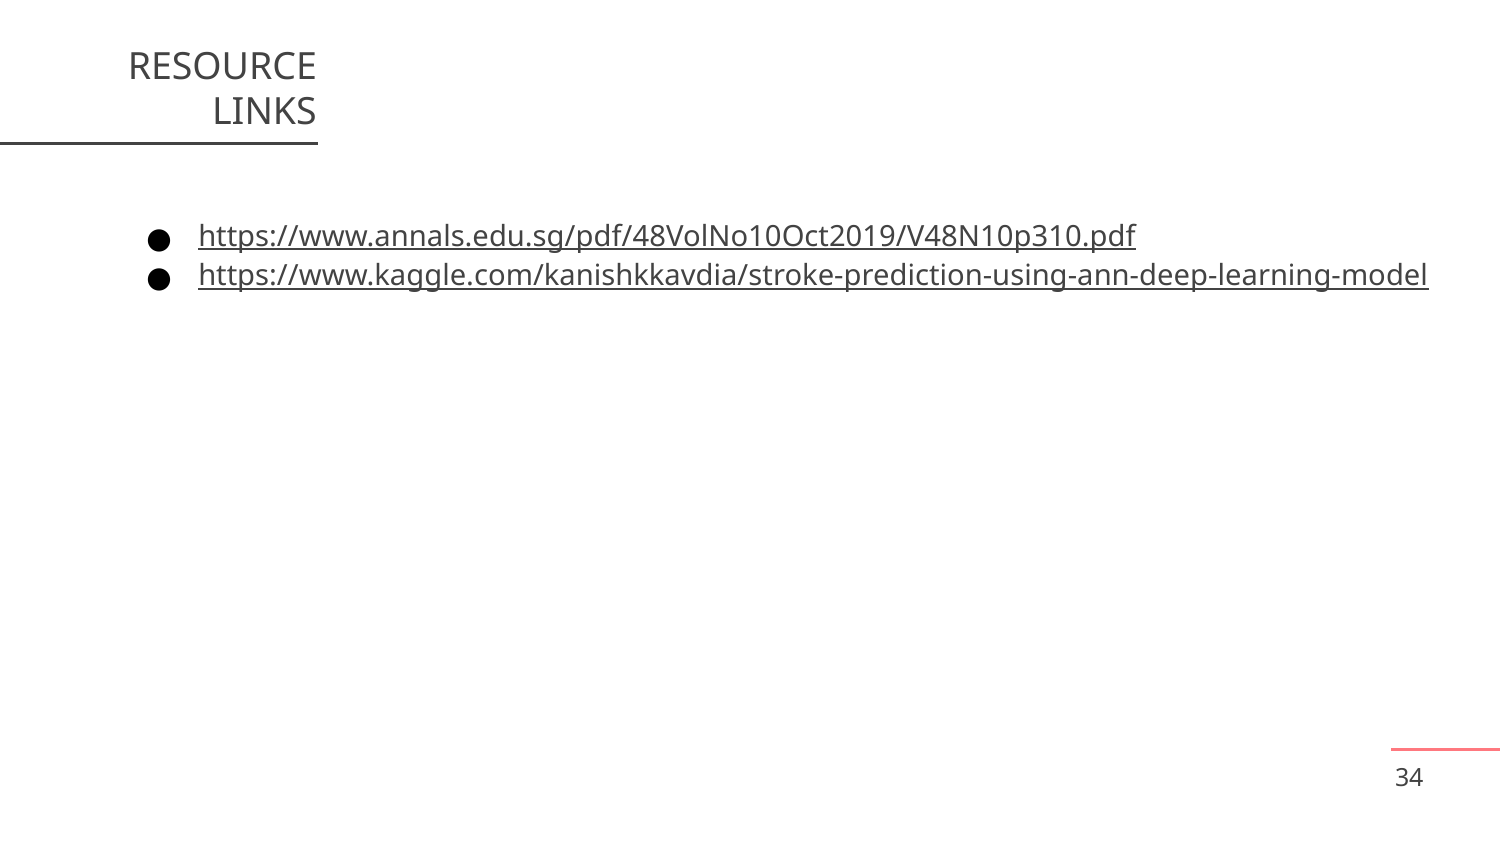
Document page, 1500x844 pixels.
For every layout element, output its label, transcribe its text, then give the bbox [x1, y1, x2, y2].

slide_number 34 [1380, 745, 1496, 811]
text_box https://www.annals.edu.sg/pdf/48VolNo10Oct2019/V48N10p310.pdf https://www.kaggle.com/kanishkkavdia/stroke-prediction-using-ann-deep-learning-model [108, 201, 1496, 382]
title RESOURCE LINKS [0, 99, 332, 148]
